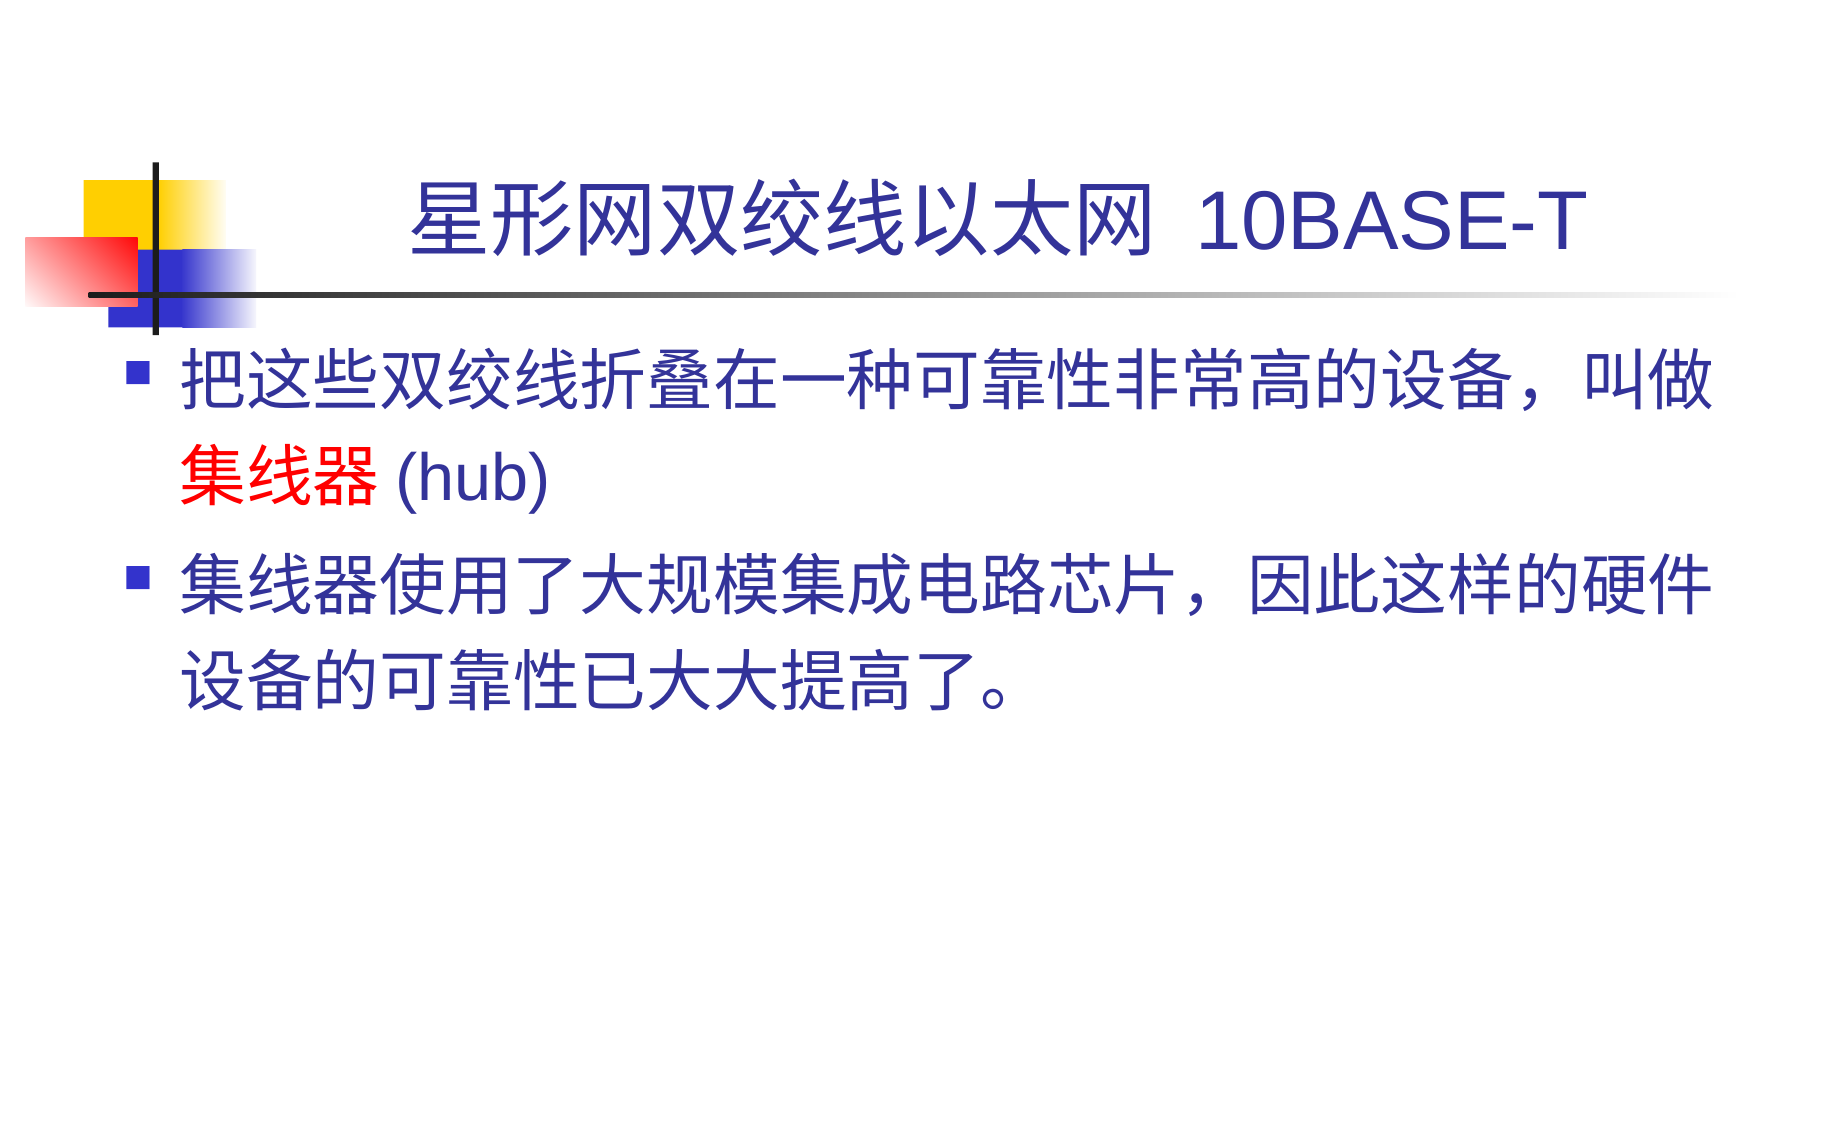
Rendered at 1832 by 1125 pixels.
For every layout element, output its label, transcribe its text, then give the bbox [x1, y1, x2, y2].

list 把这些双绞线折叠在一种可靠性非常高的设备，叫做集线器(hub) 集线器使用了大规模集成电路芯片，因此这样的硬件设备的可靠性已大大提高了。 [108, 314, 1795, 1024]
title 星形网双绞线以太网 10BASE-T [230, 35, 1791, 275]
